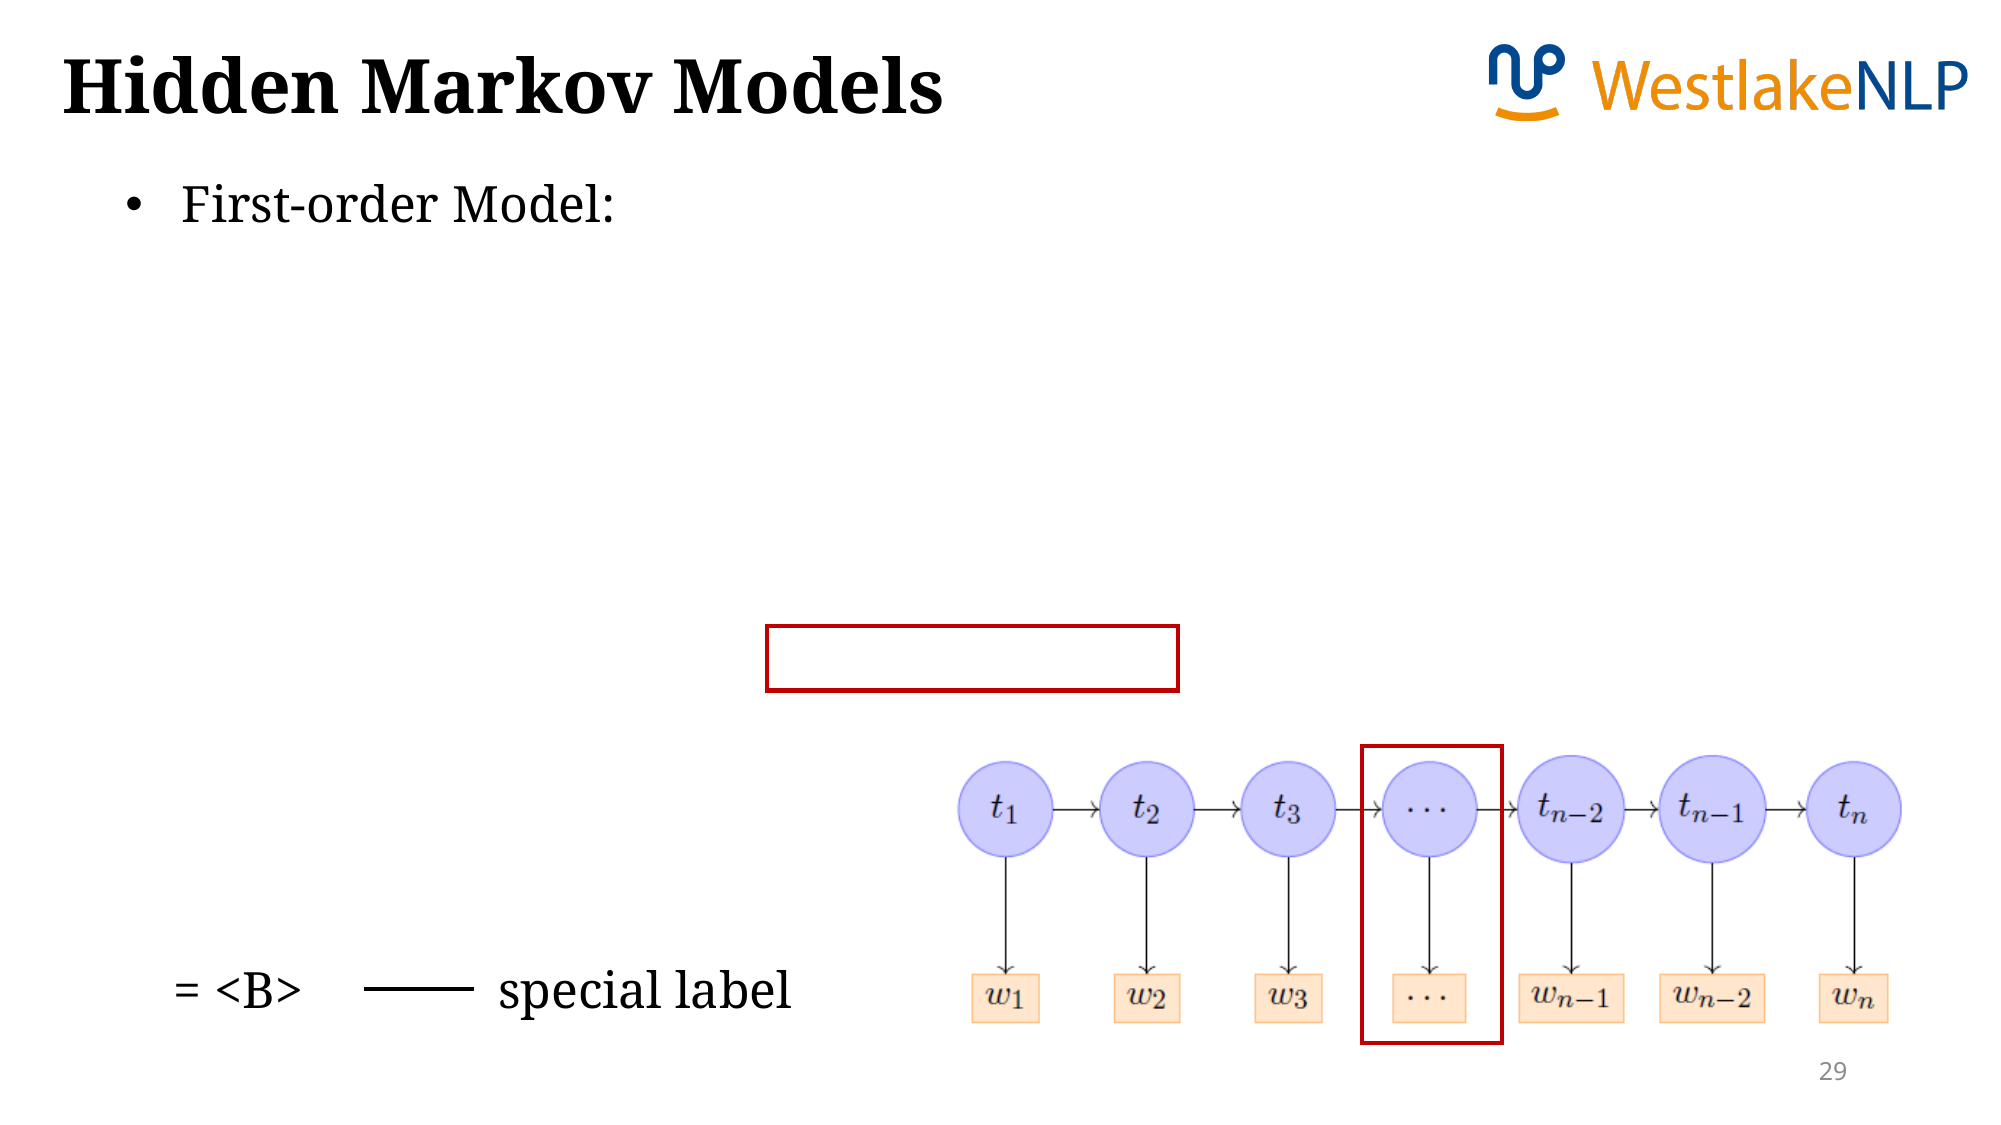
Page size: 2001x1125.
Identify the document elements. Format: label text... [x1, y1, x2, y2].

slide_number 29 [1412, 1042, 1863, 1103]
picture [1459, 0, 2000, 170]
text_box First-order Model: [110, 137, 1112, 241]
text_box [1361, 745, 1503, 751]
text_box special label [483, 951, 807, 1027]
text_box [1361, 1038, 1503, 1044]
picture [953, 751, 1912, 1038]
text_box Hidden Markov Models [48, 31, 1210, 137]
text_box [766, 625, 1179, 692]
